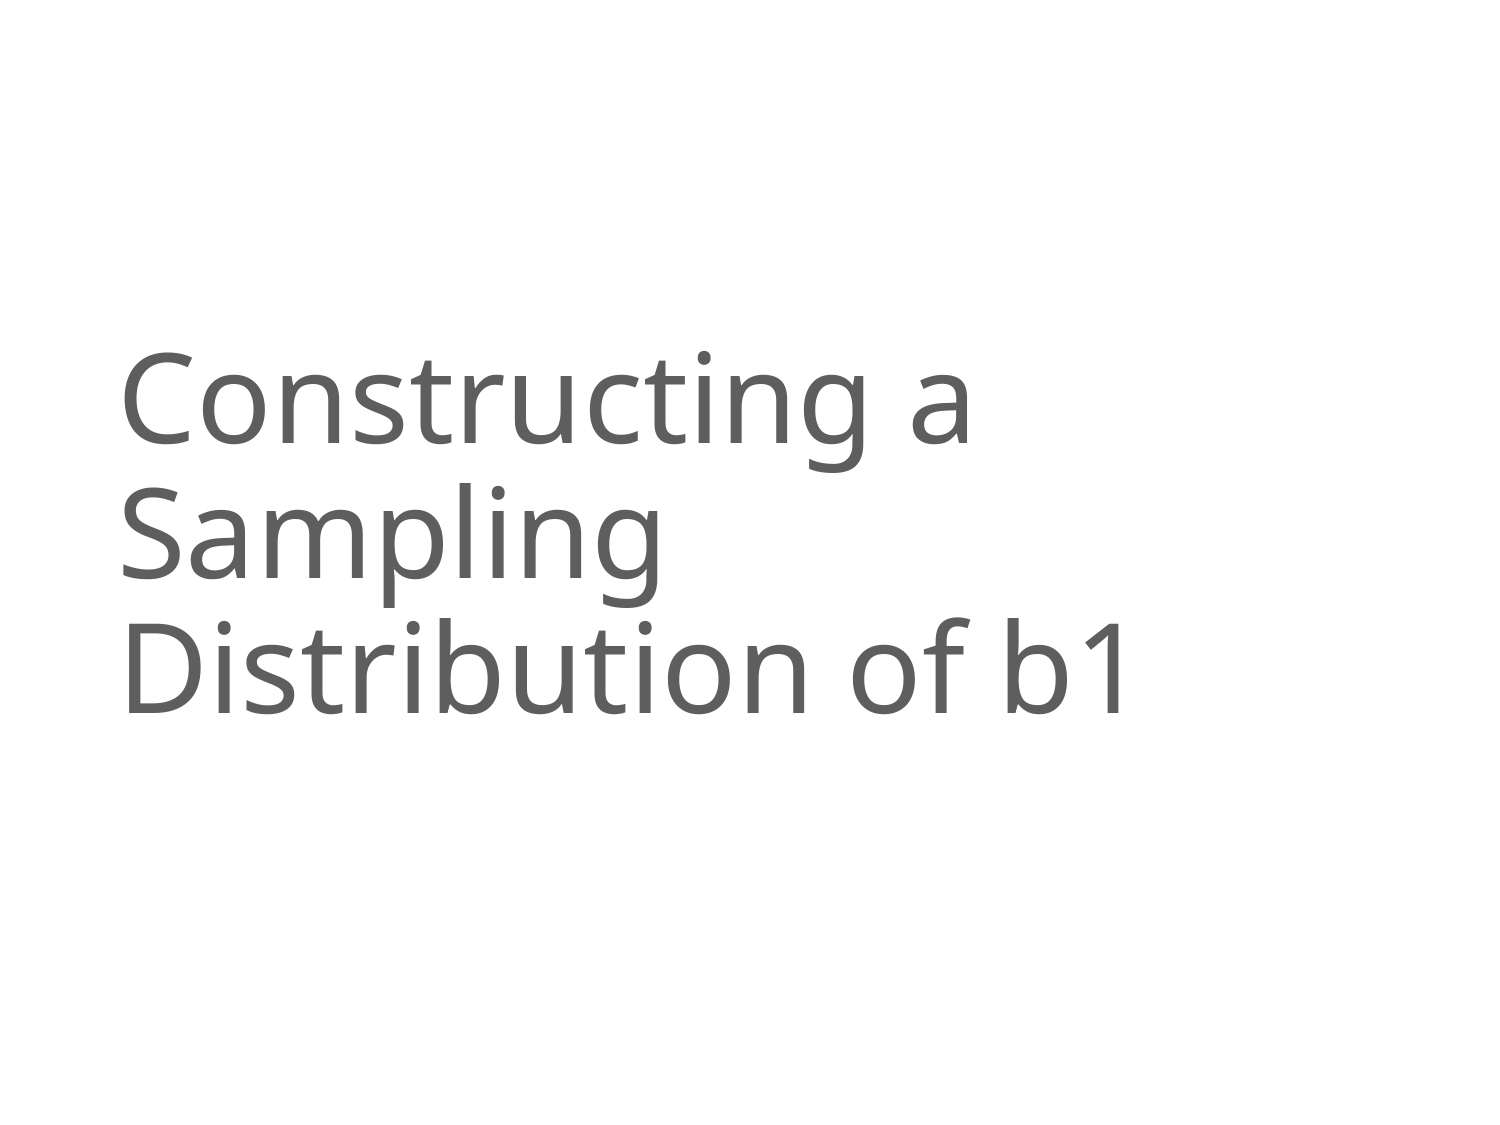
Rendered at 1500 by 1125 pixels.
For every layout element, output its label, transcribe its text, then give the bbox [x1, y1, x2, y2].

title Constructing a Sampling Distribution of b1 [102, 280, 1397, 749]
